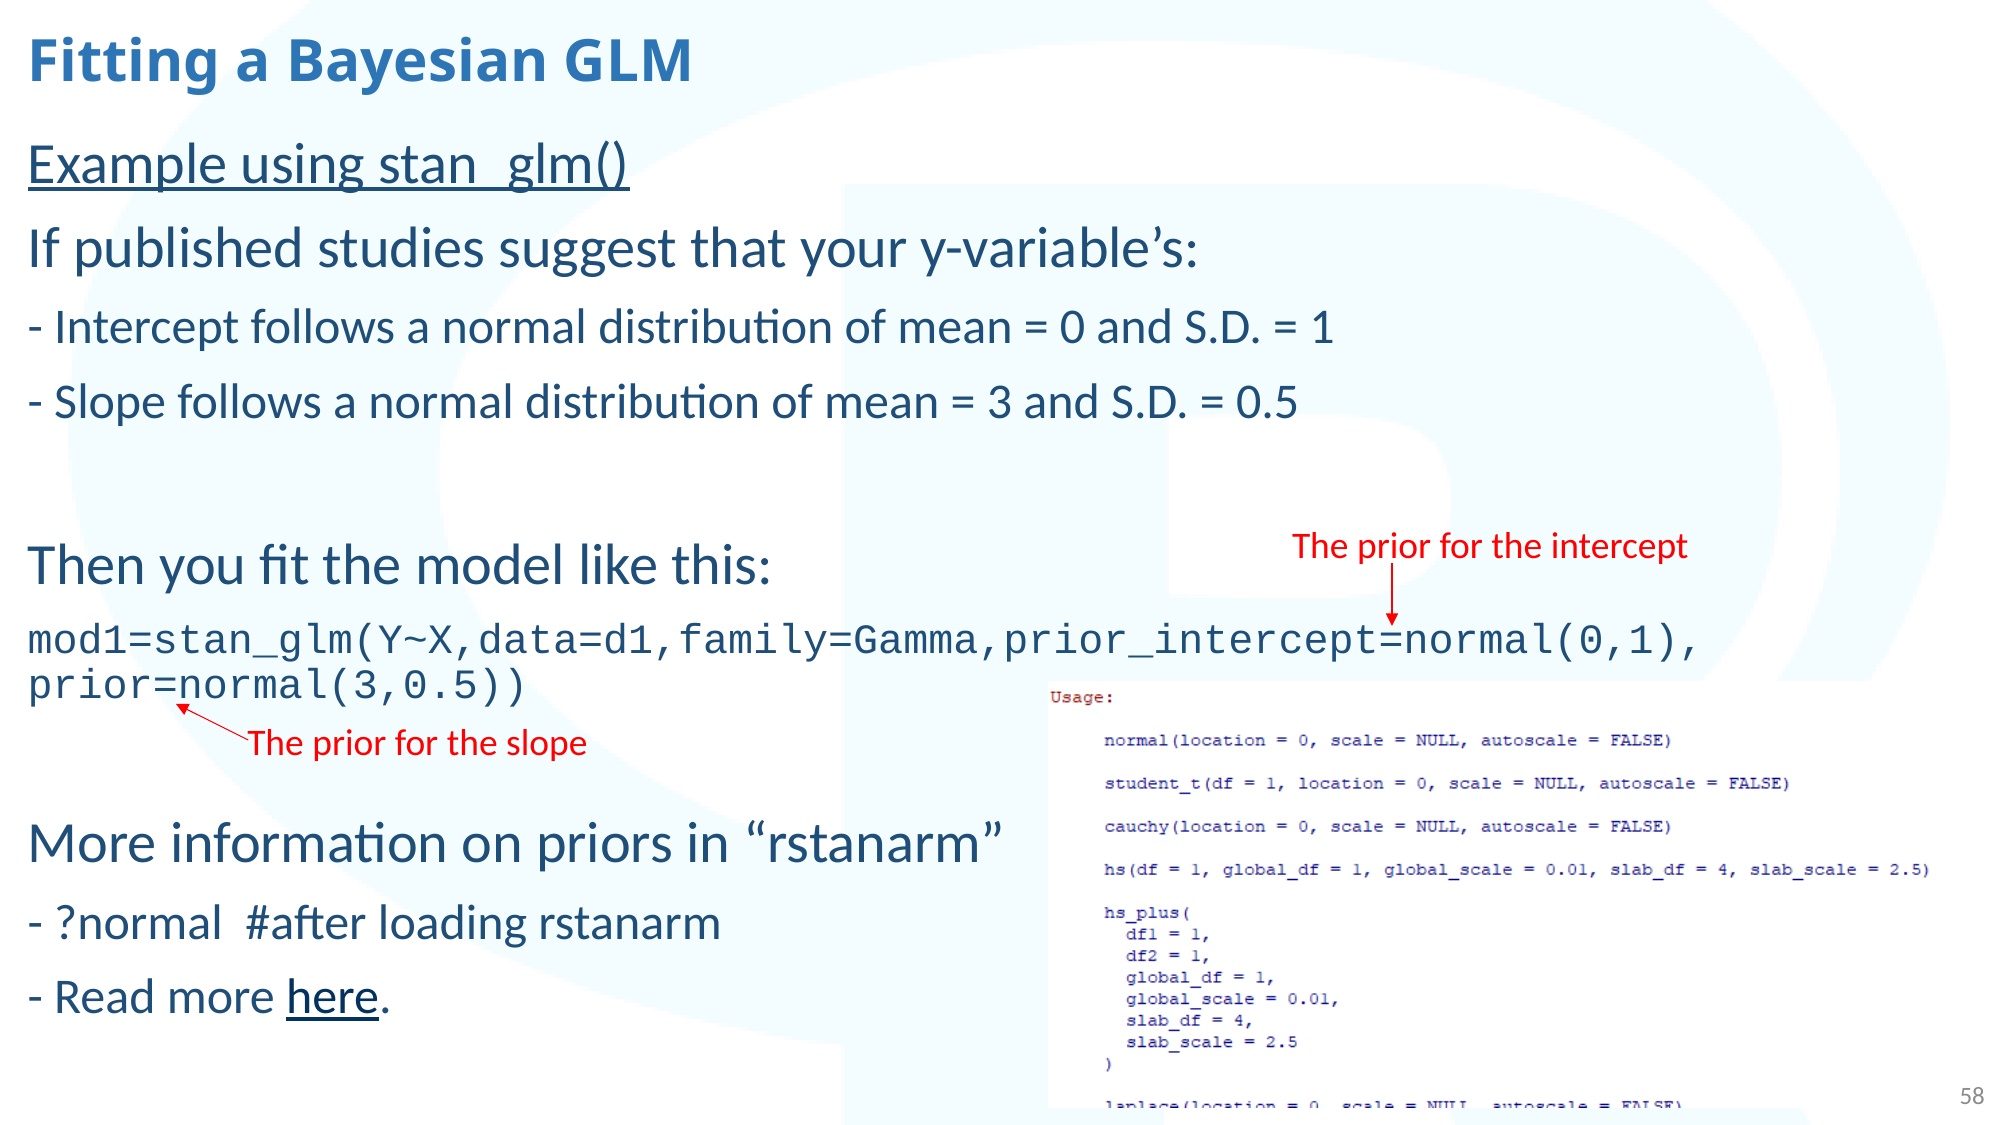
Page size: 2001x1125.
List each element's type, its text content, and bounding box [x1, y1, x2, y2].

text_box The prior for the slope [232, 710, 629, 770]
list Example using stan_glm() If published studies suggest that your y-variable’s: - Intercept follows a normal distribution of mean = 0 and S.D. = 1 - Slope follows a normal distribution of mean = 3 and S.D. = 0.5 Then you fit the model like this: mod1=stan_glm(Y~X,data=d1,family=Gamma,prior_intercept=normal(0,1), prior=normal(3,0.5)) More information on priors in “rstanarm” - ?normal #after loading rstanarm - Read more here. [12, 125, 1988, 1123]
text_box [175, 703, 249, 740]
text_box The prior for the intercept [1277, 514, 1713, 574]
title Fitting a Bayesian GLM [12, 17, 1988, 108]
picture [1048, 681, 1943, 1108]
slide_number 58 [1550, 1065, 2000, 1125]
